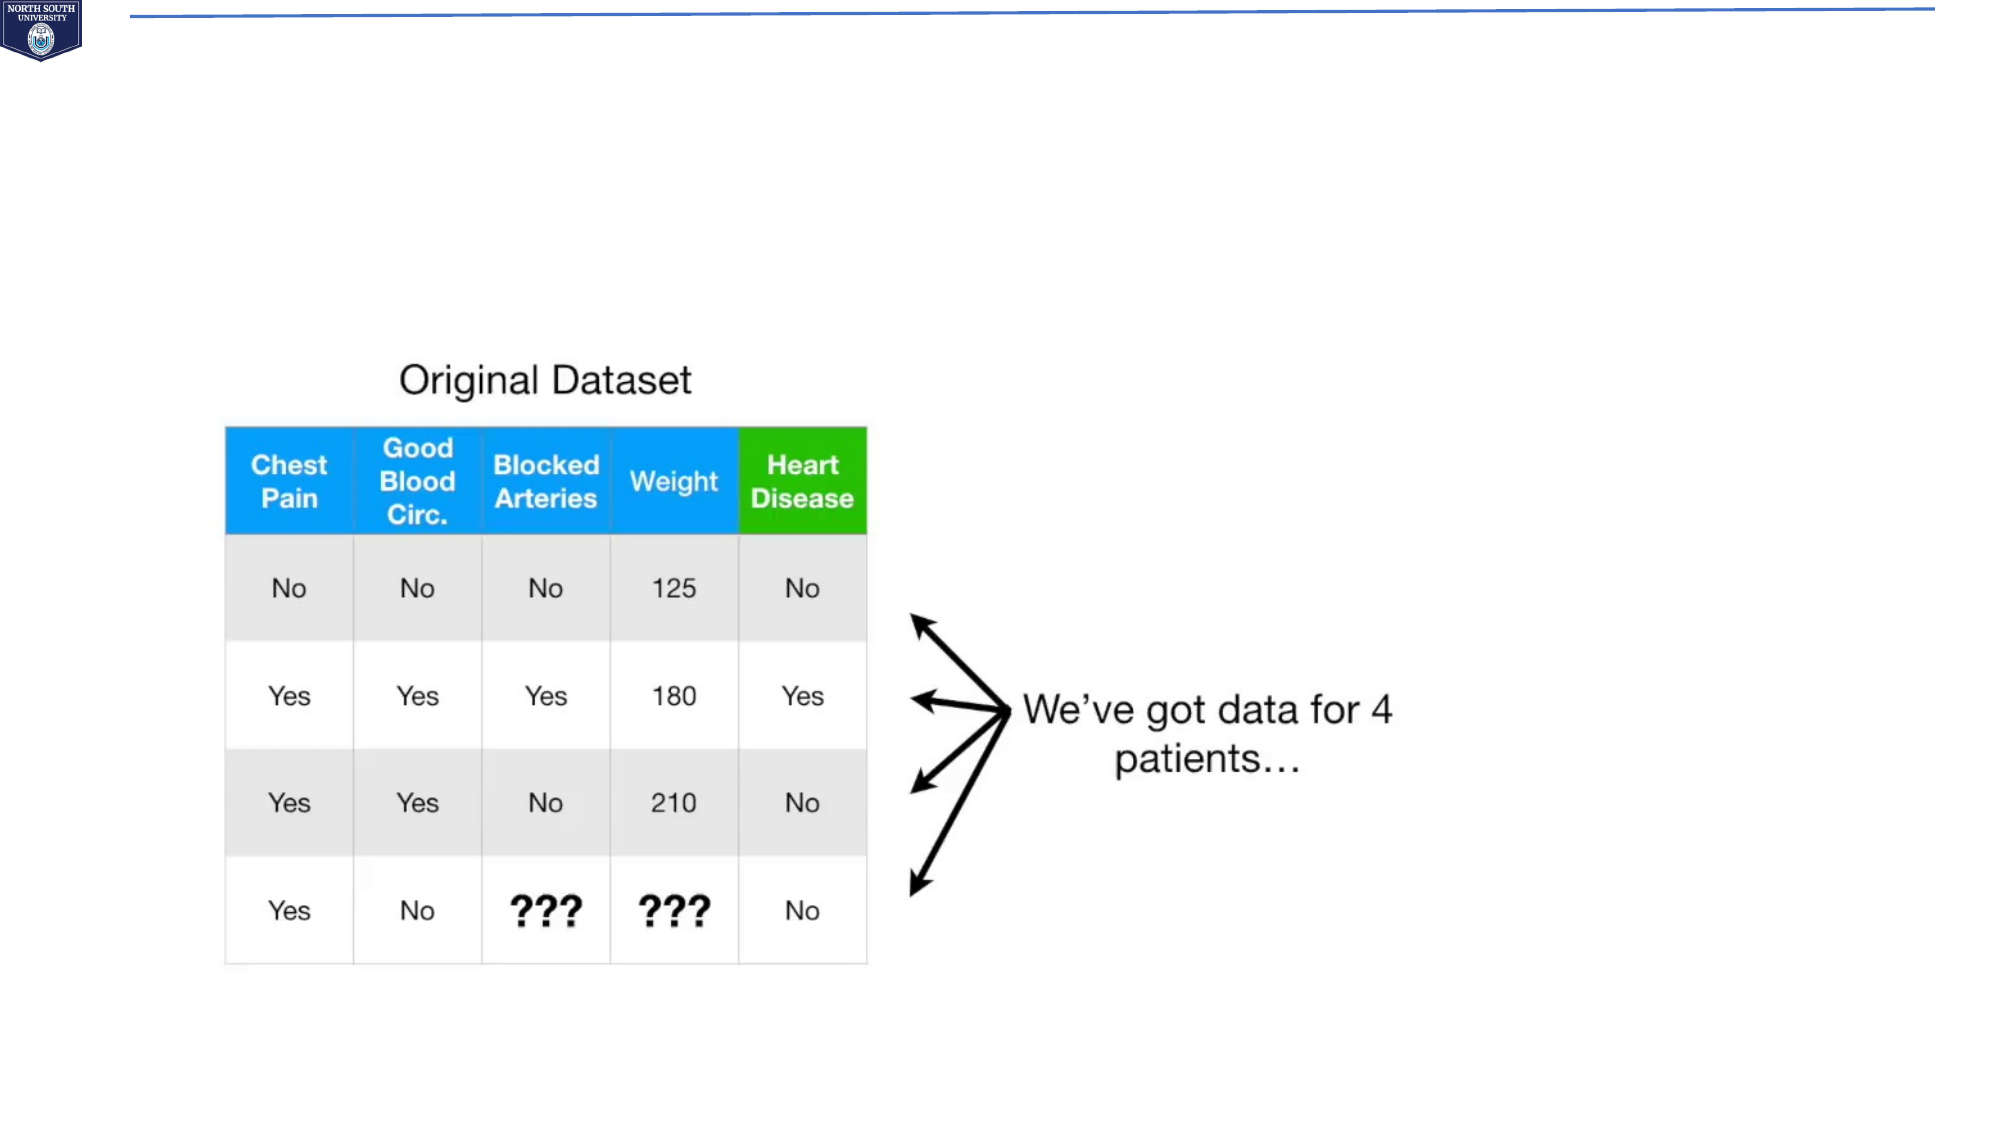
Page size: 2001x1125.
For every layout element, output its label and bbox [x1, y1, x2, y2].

picture [168, 151, 1811, 1075]
picture [0, 0, 82, 65]
